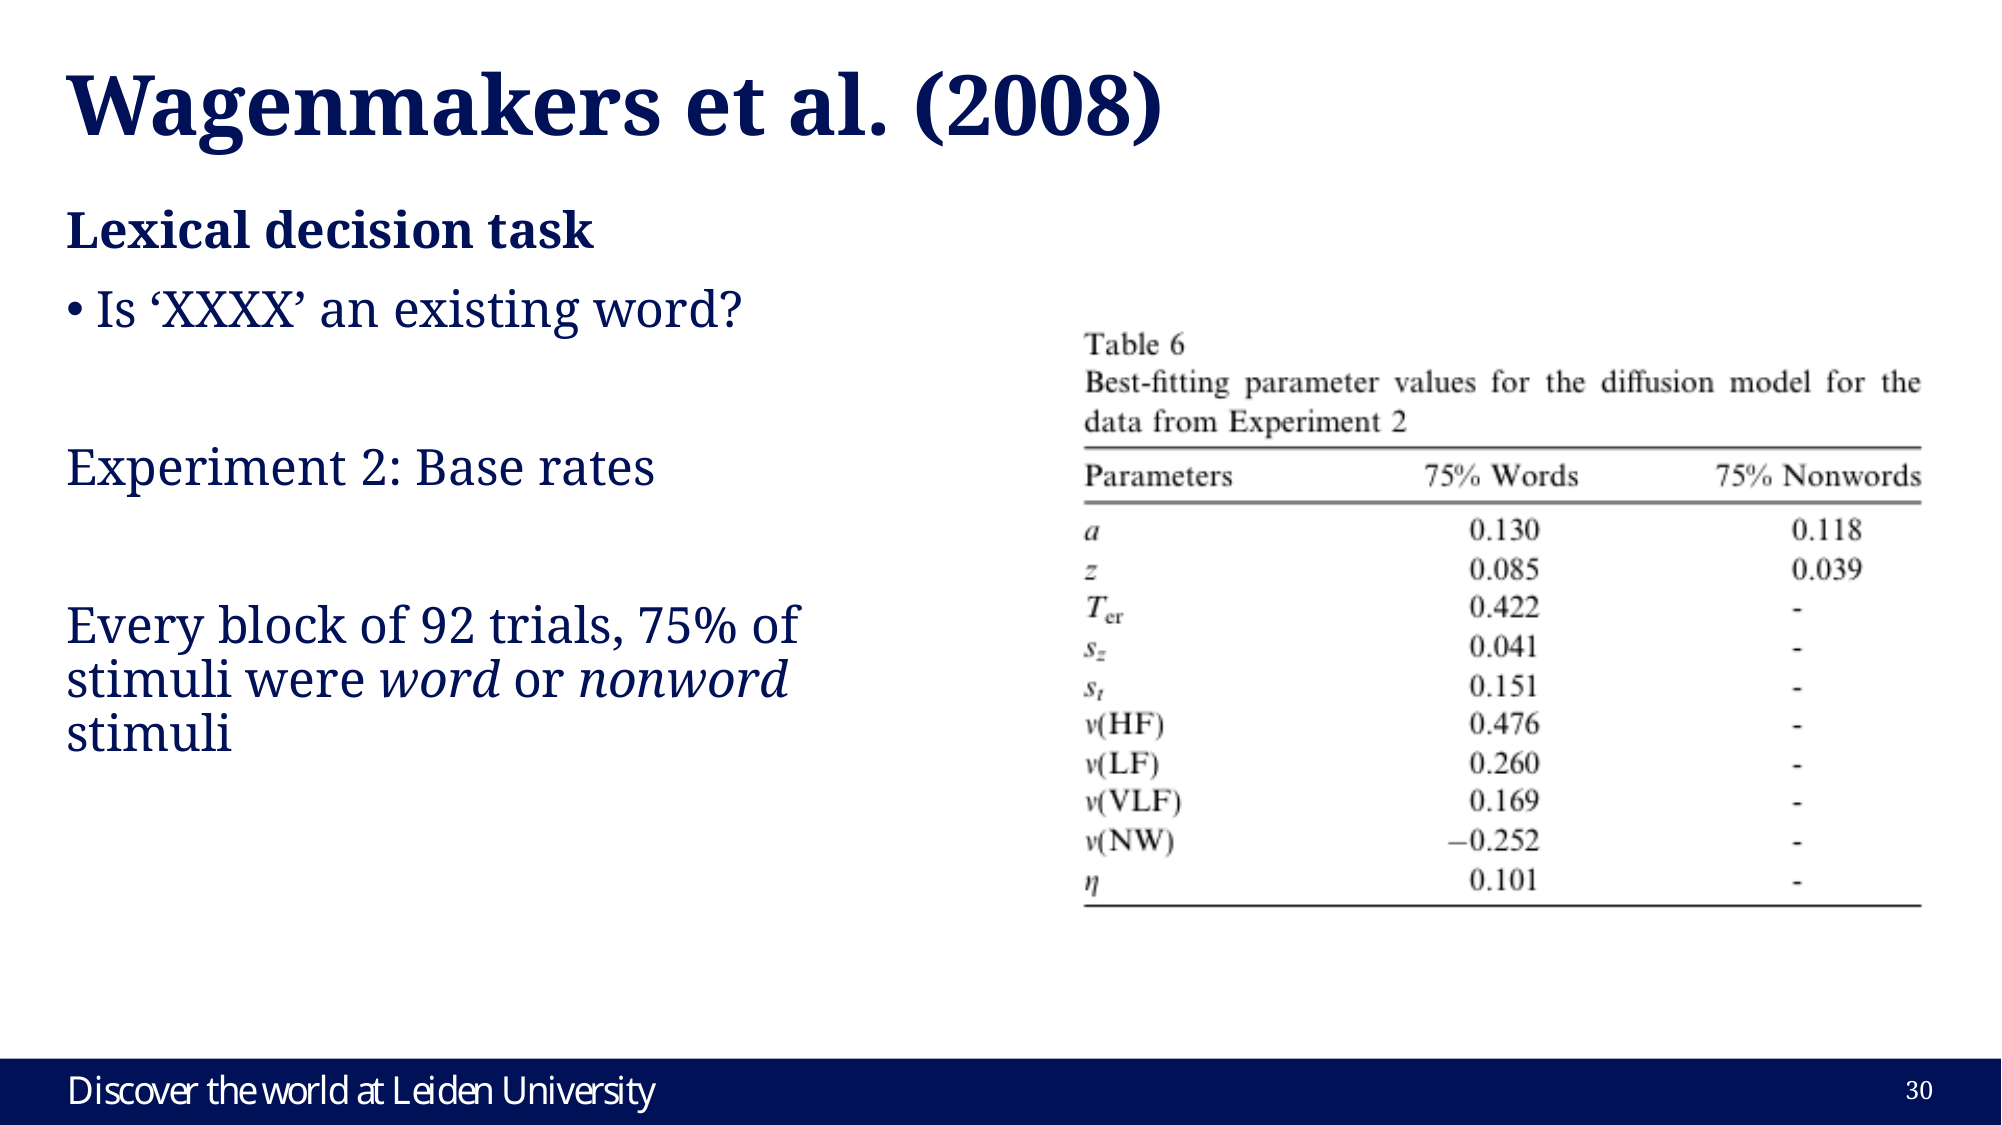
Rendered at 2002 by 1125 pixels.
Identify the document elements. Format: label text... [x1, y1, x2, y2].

title Wagenmakers et al. (2008) [66, 66, 1935, 138]
slide_number 30 [1498, 1061, 1949, 1122]
list Lexical decision task Is ‘XXXX’ an existing word? Experiment 2: Base rates Every block of 92 trials, 75% of stimuli were word or nonword stimuli [66, 205, 965, 993]
picture [1056, 326, 2001, 923]
